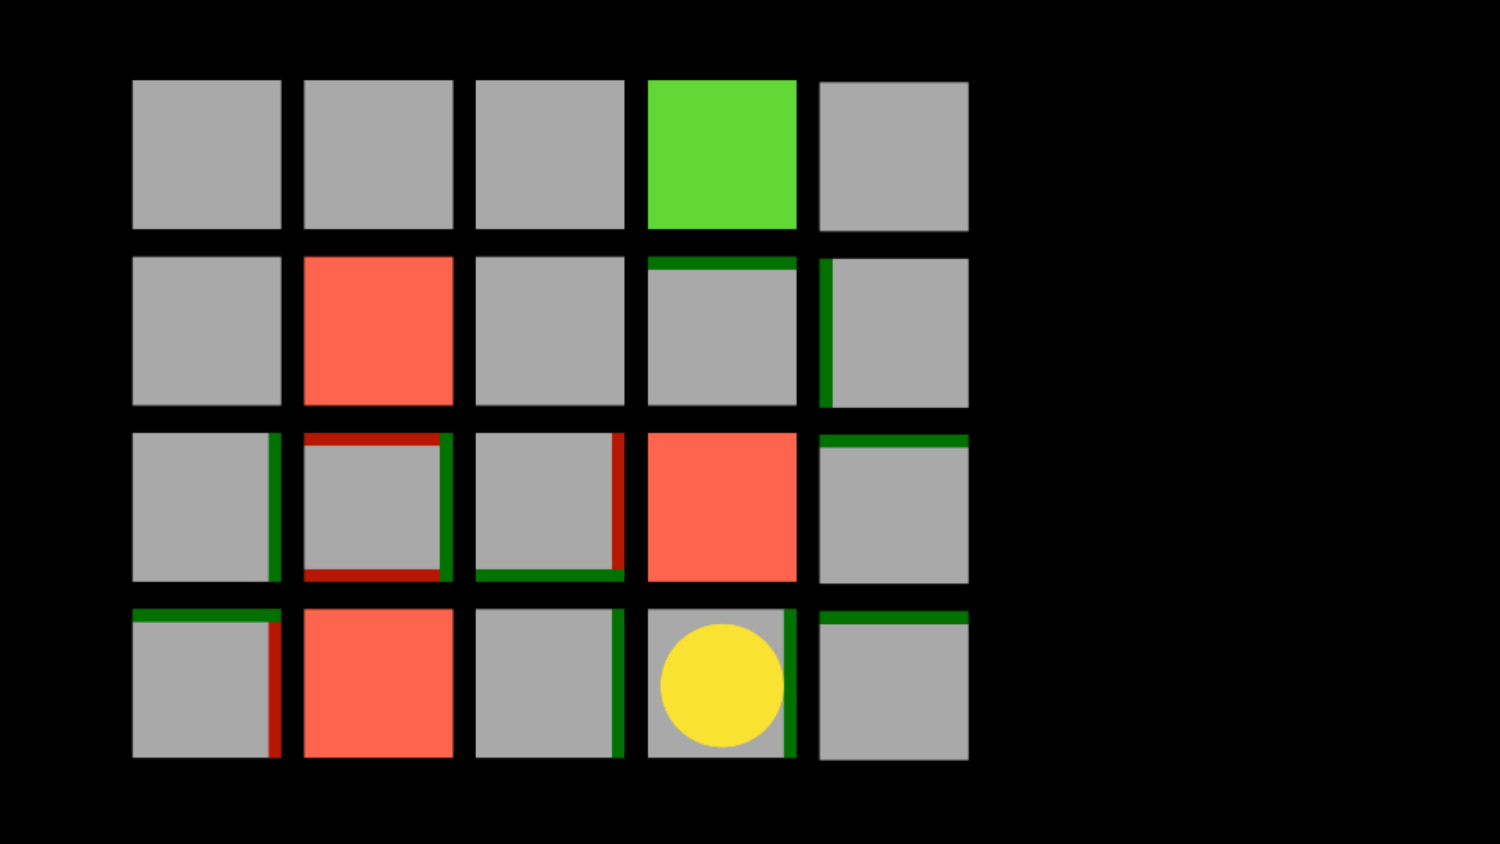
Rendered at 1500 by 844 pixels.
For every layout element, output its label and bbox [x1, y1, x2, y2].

picture [44, 24, 1456, 819]
